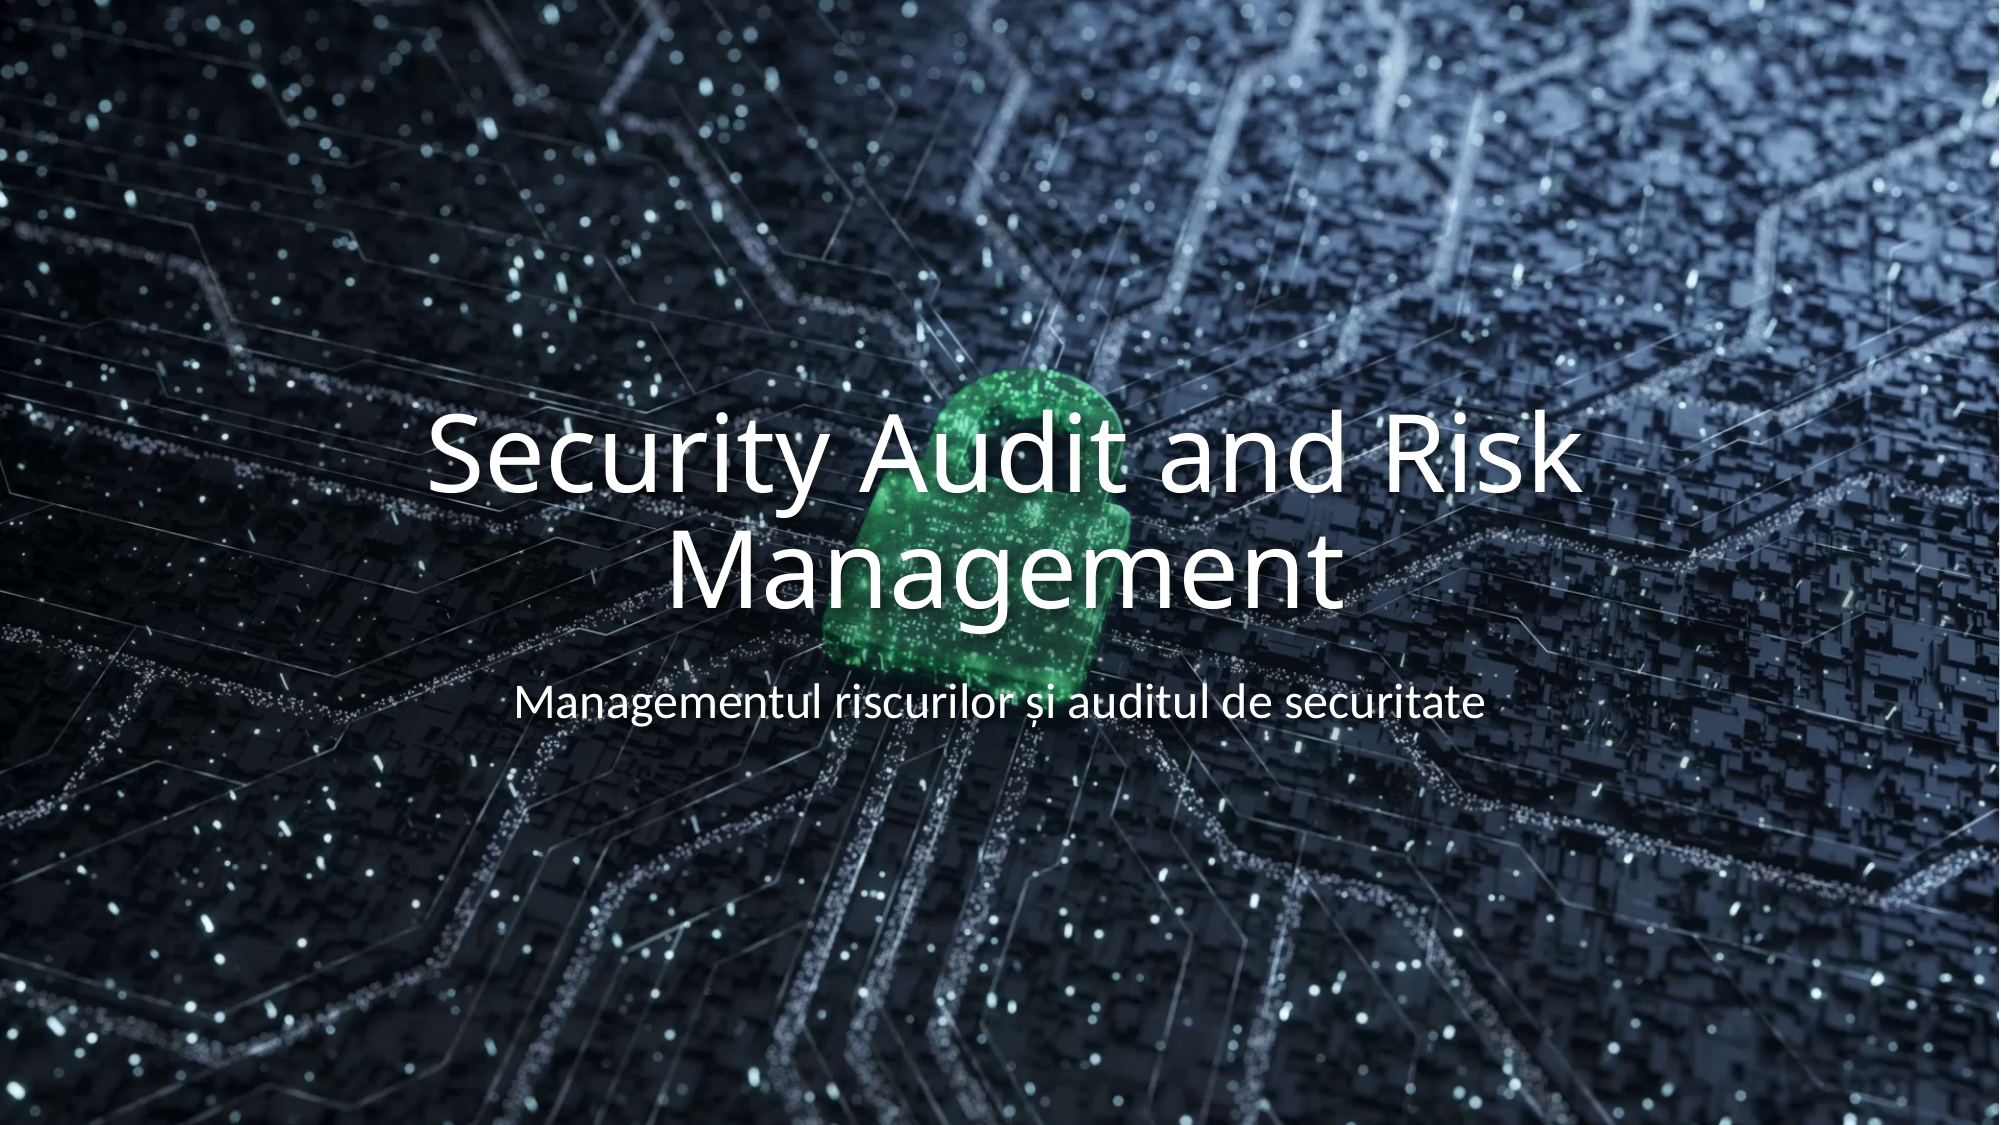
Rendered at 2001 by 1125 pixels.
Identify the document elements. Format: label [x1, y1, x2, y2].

text_box [0, 0, 2000, 1125]
